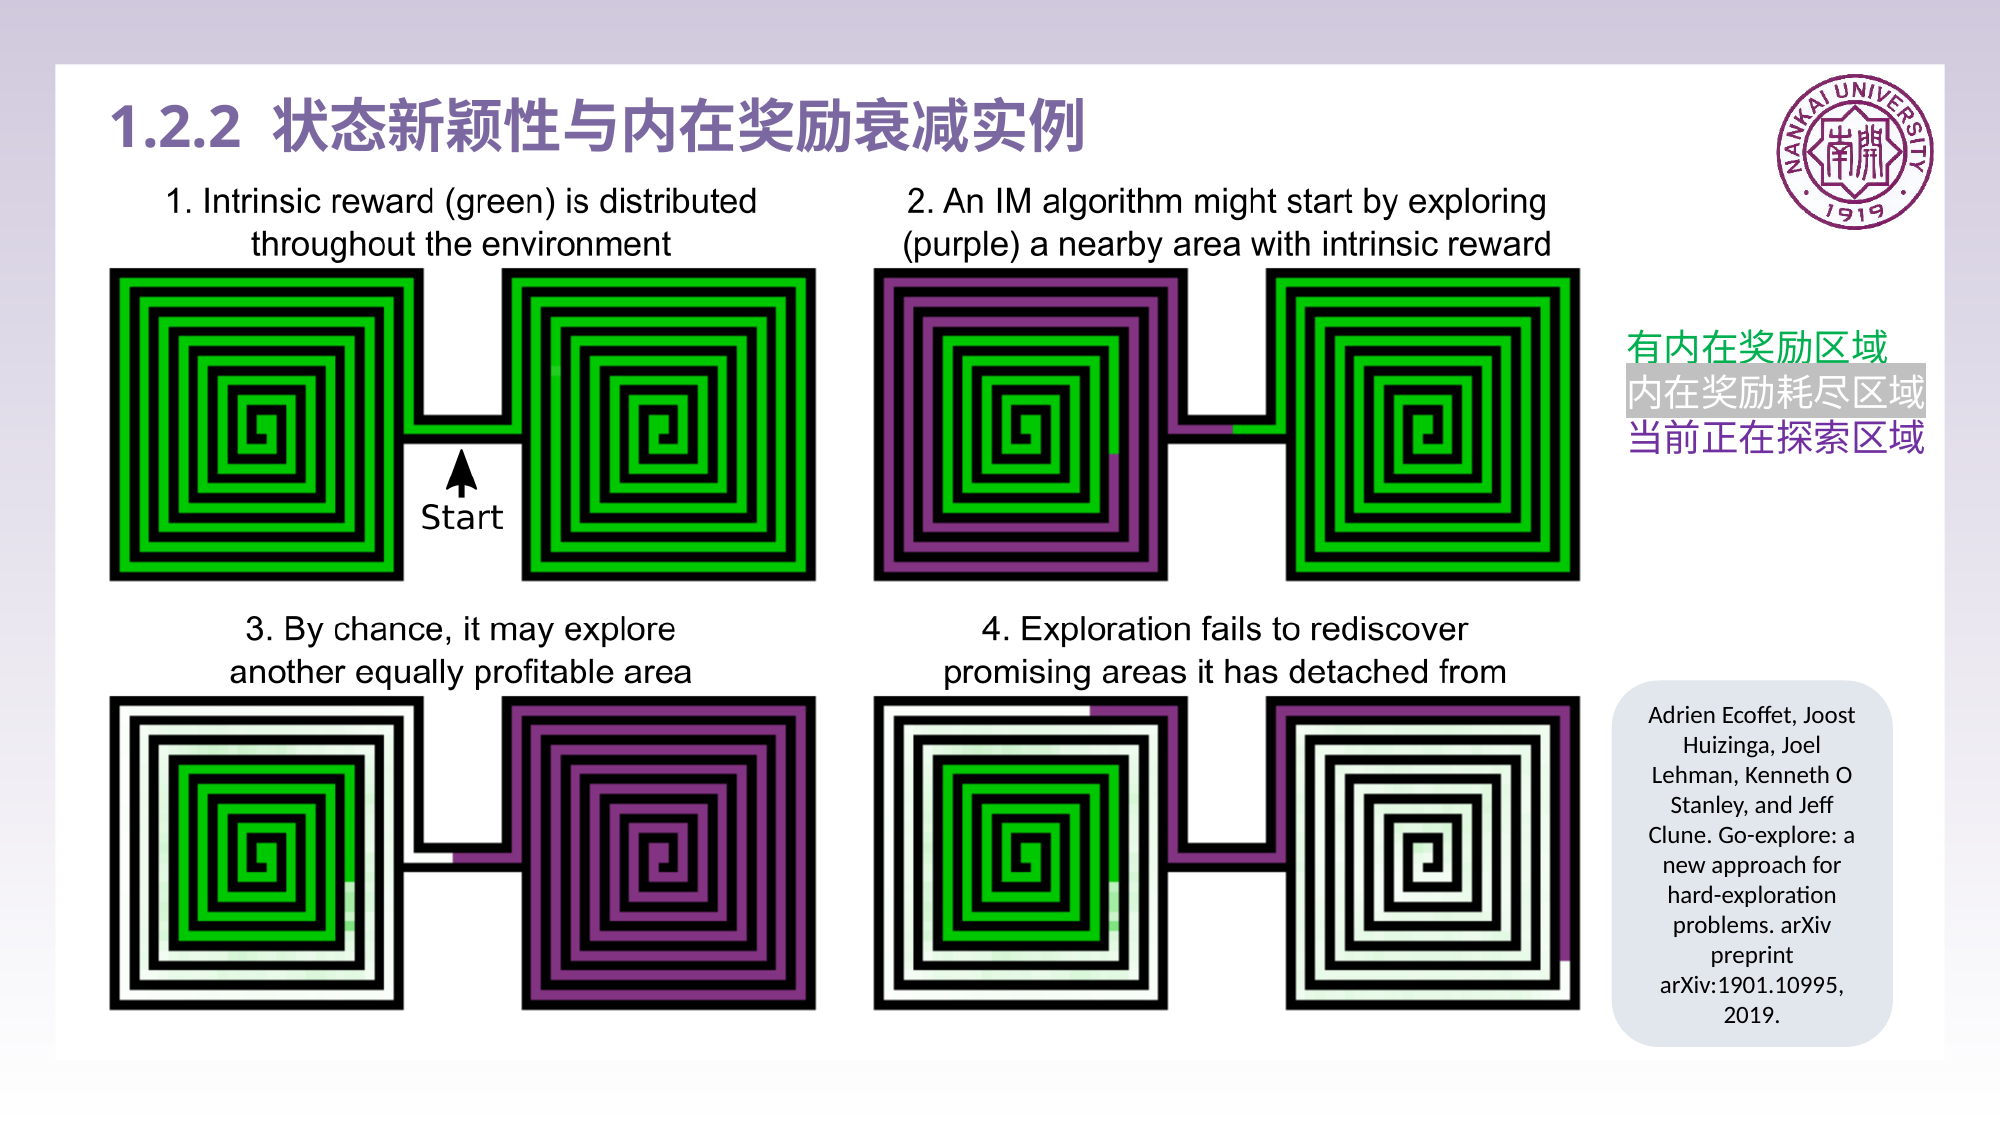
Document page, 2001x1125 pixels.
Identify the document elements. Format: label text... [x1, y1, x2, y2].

picture [94, 181, 1589, 1019]
text_box 有内在奖励区域 内在奖励耗尽区域 当前正在探索区域 [1611, 316, 1959, 479]
picture [1769, 67, 1940, 237]
text_box Adrien Ecoffet, Joost Huizinga, Joel Lehman, Kenneth O Stanley, and Jeff Clune. Go-explore: a new approach for hard-exploration problems. arXiv preprint arXiv:1901.10995, 2019. [1610, 679, 1894, 1048]
text_box 1.2.2 状态新颖性与内在奖励衰减实例 [94, 81, 1125, 164]
